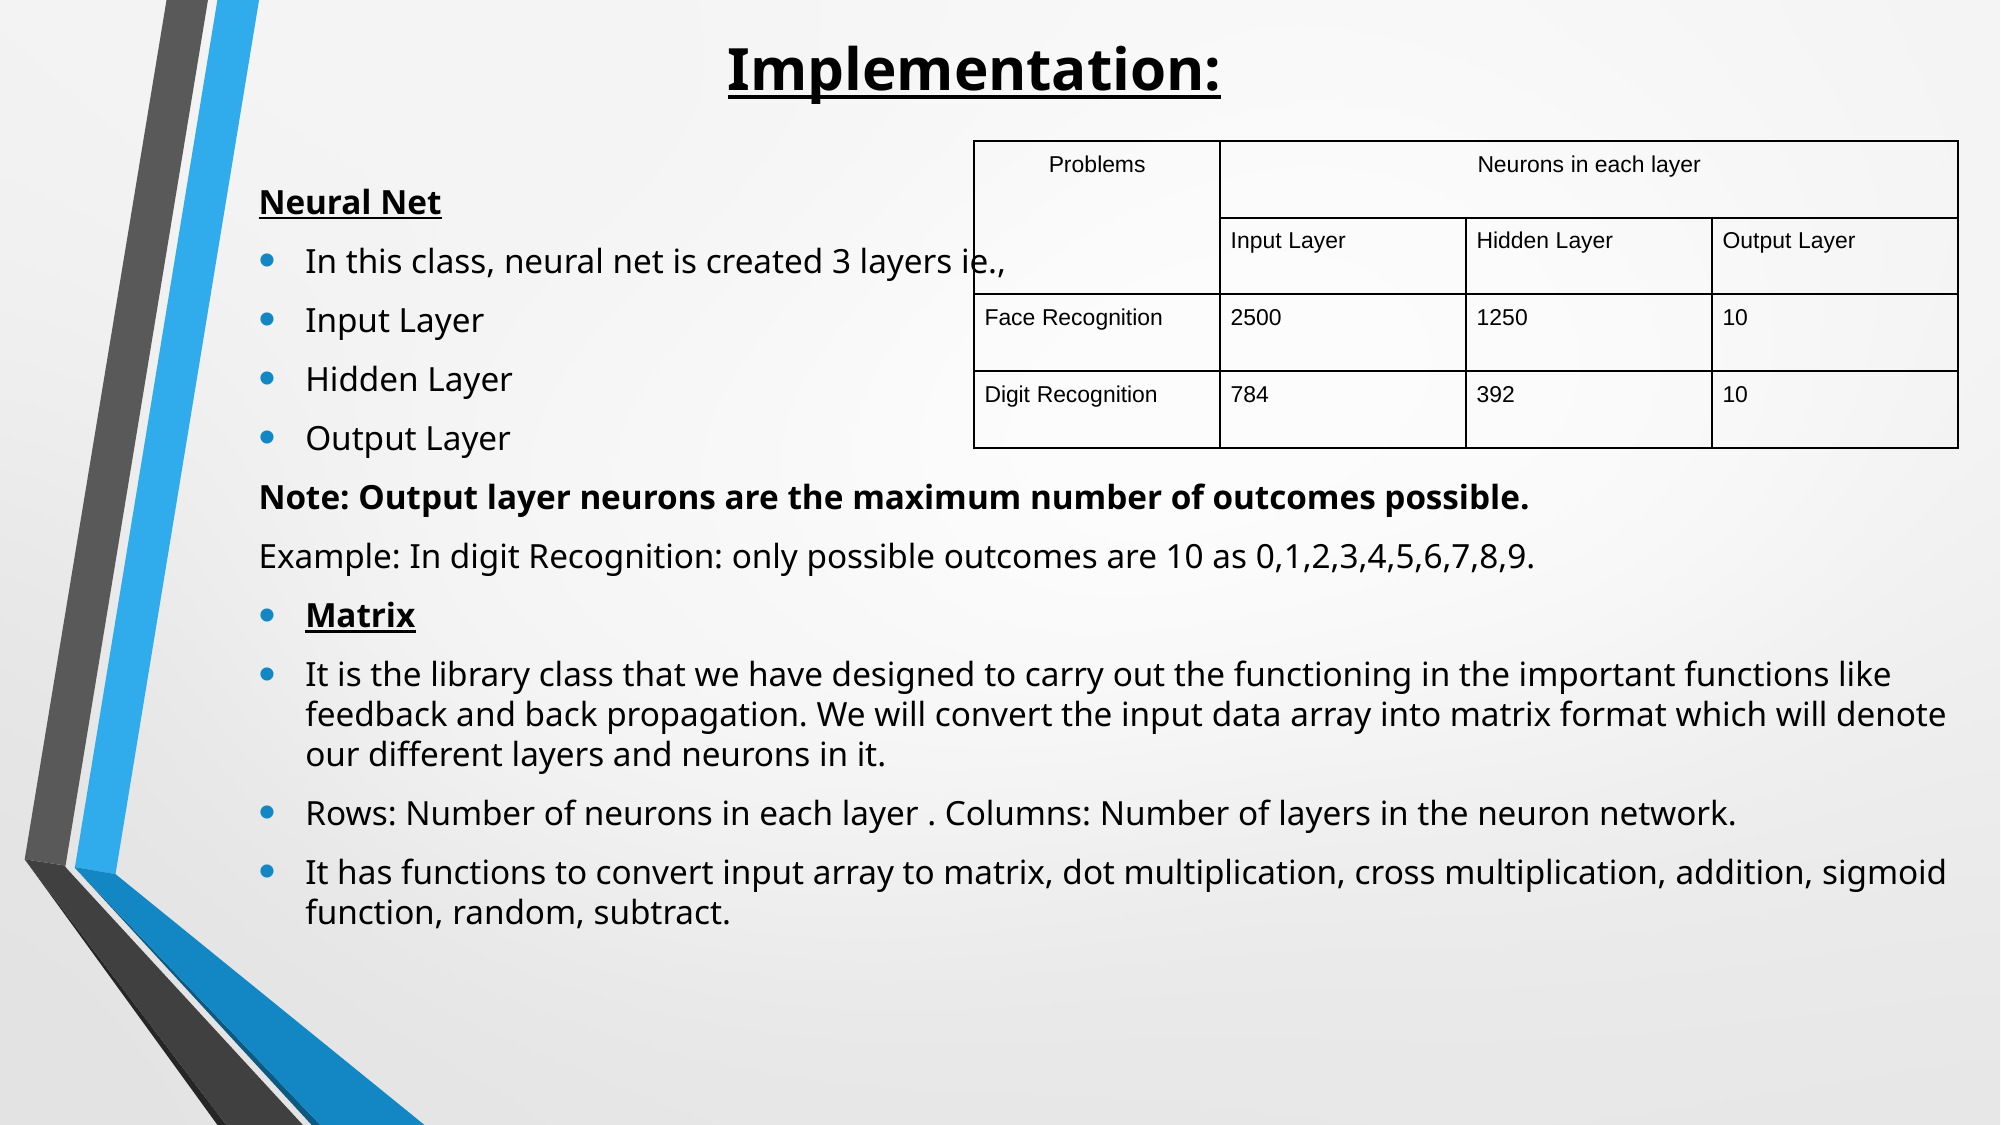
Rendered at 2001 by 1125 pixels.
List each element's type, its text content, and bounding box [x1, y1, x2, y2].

title Implementation: [584, 7, 1365, 90]
table_cell 1250 [1467, 298, 1711, 370]
table_cell 10 [1713, 298, 1957, 370]
table_cell Face Recognition [975, 298, 1219, 370]
table_cell 392 [1467, 372, 1711, 447]
table_cell 10 [1713, 372, 1957, 447]
text_box [974, 102, 2000, 298]
table_cell Digit Recognition [975, 372, 1219, 447]
table_cell 784 [1221, 372, 1465, 447]
list Neural Net In this class, neural net is created 3 layers ie., Input Layer Hidden Layer Output Layer Note: Output layer neurons are the maximum number of outcomes possible. Example: In digit Recognition: only possible outcomes are 10 as 0,1,2,3,4,5,6,7,8,9. Matrix It is the library class that we have designed to carry out the functioning in the important functions like feedback and back propagation. We will convert the input data array into matrix format which will denote our different layers and neurons in it. Rows: Number of neurons in each layer . Columns: Number of layers in the neuron network. It has functions to convert input array to matrix, dot multiplication, cross multiplication, addition, sigmoid function, random, subtract. [243, 90, 1985, 1102]
table_cell 2500 [1221, 298, 1465, 370]
